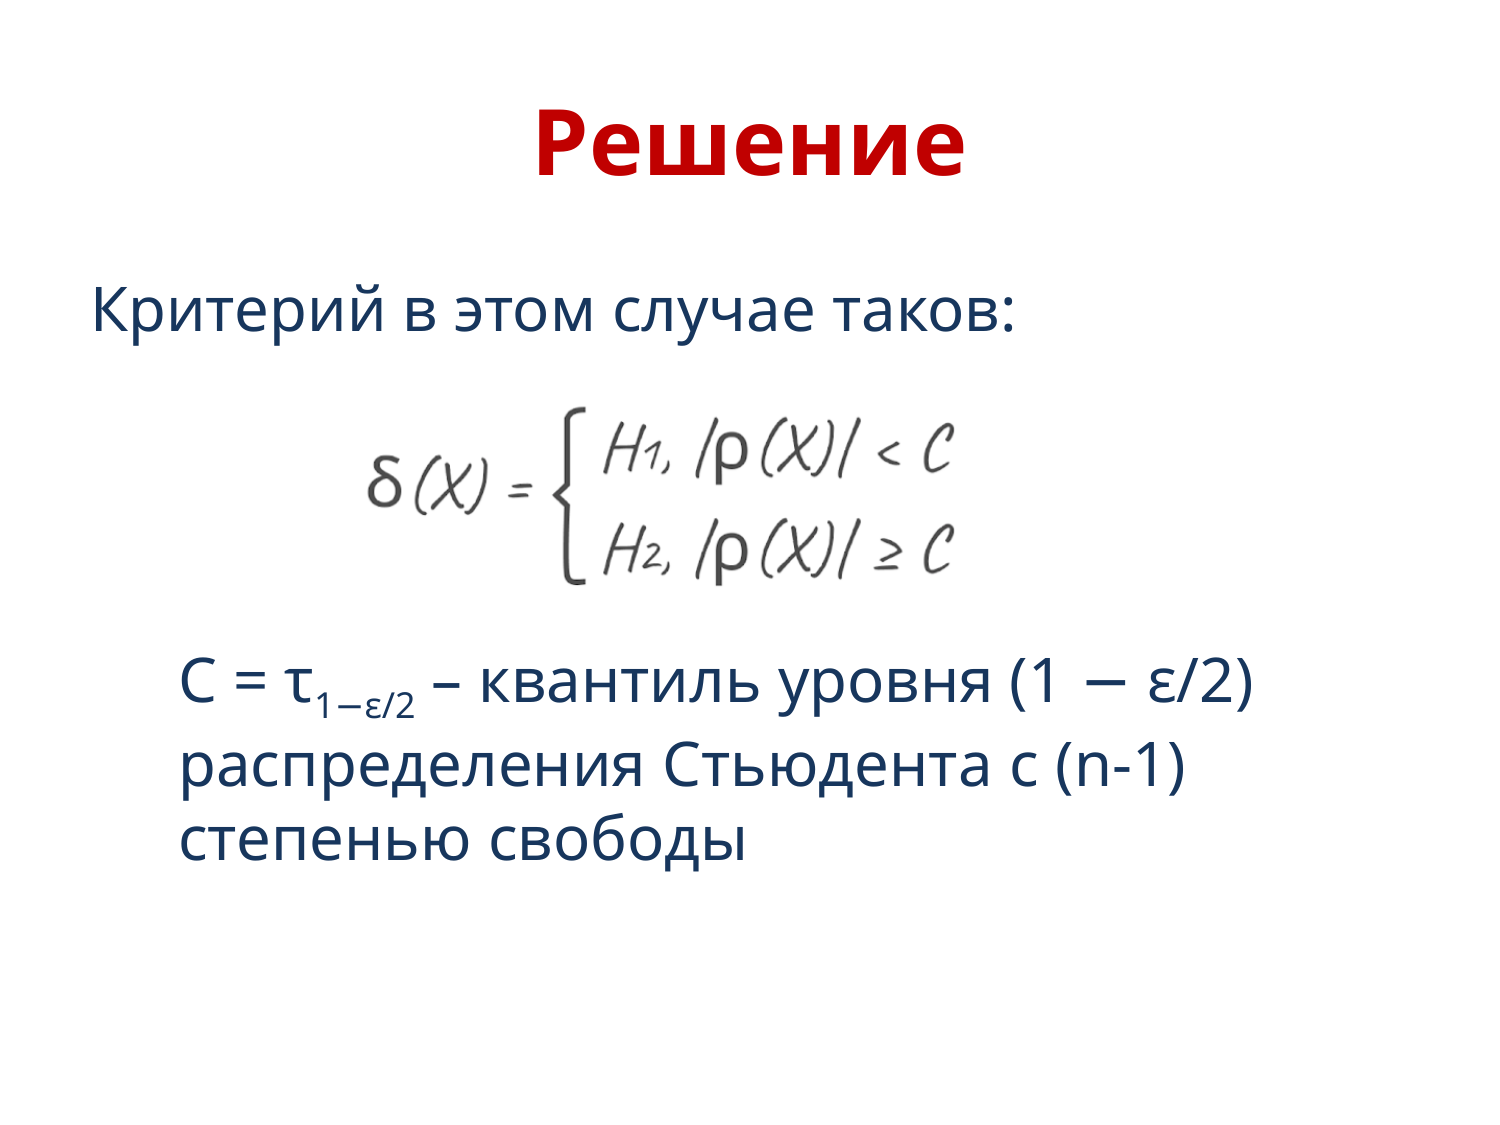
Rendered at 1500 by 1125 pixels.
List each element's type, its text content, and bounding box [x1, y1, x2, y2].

list Критерий в этом случае таков: [75, 262, 1425, 1005]
text_box C = τ1−ε/2 – квантиль уровня (1 − ε/2) распределения Стьюдента c (n-1) степенью свободы [163, 633, 1312, 881]
picture [305, 351, 1109, 632]
title Решение [75, 45, 1425, 233]
